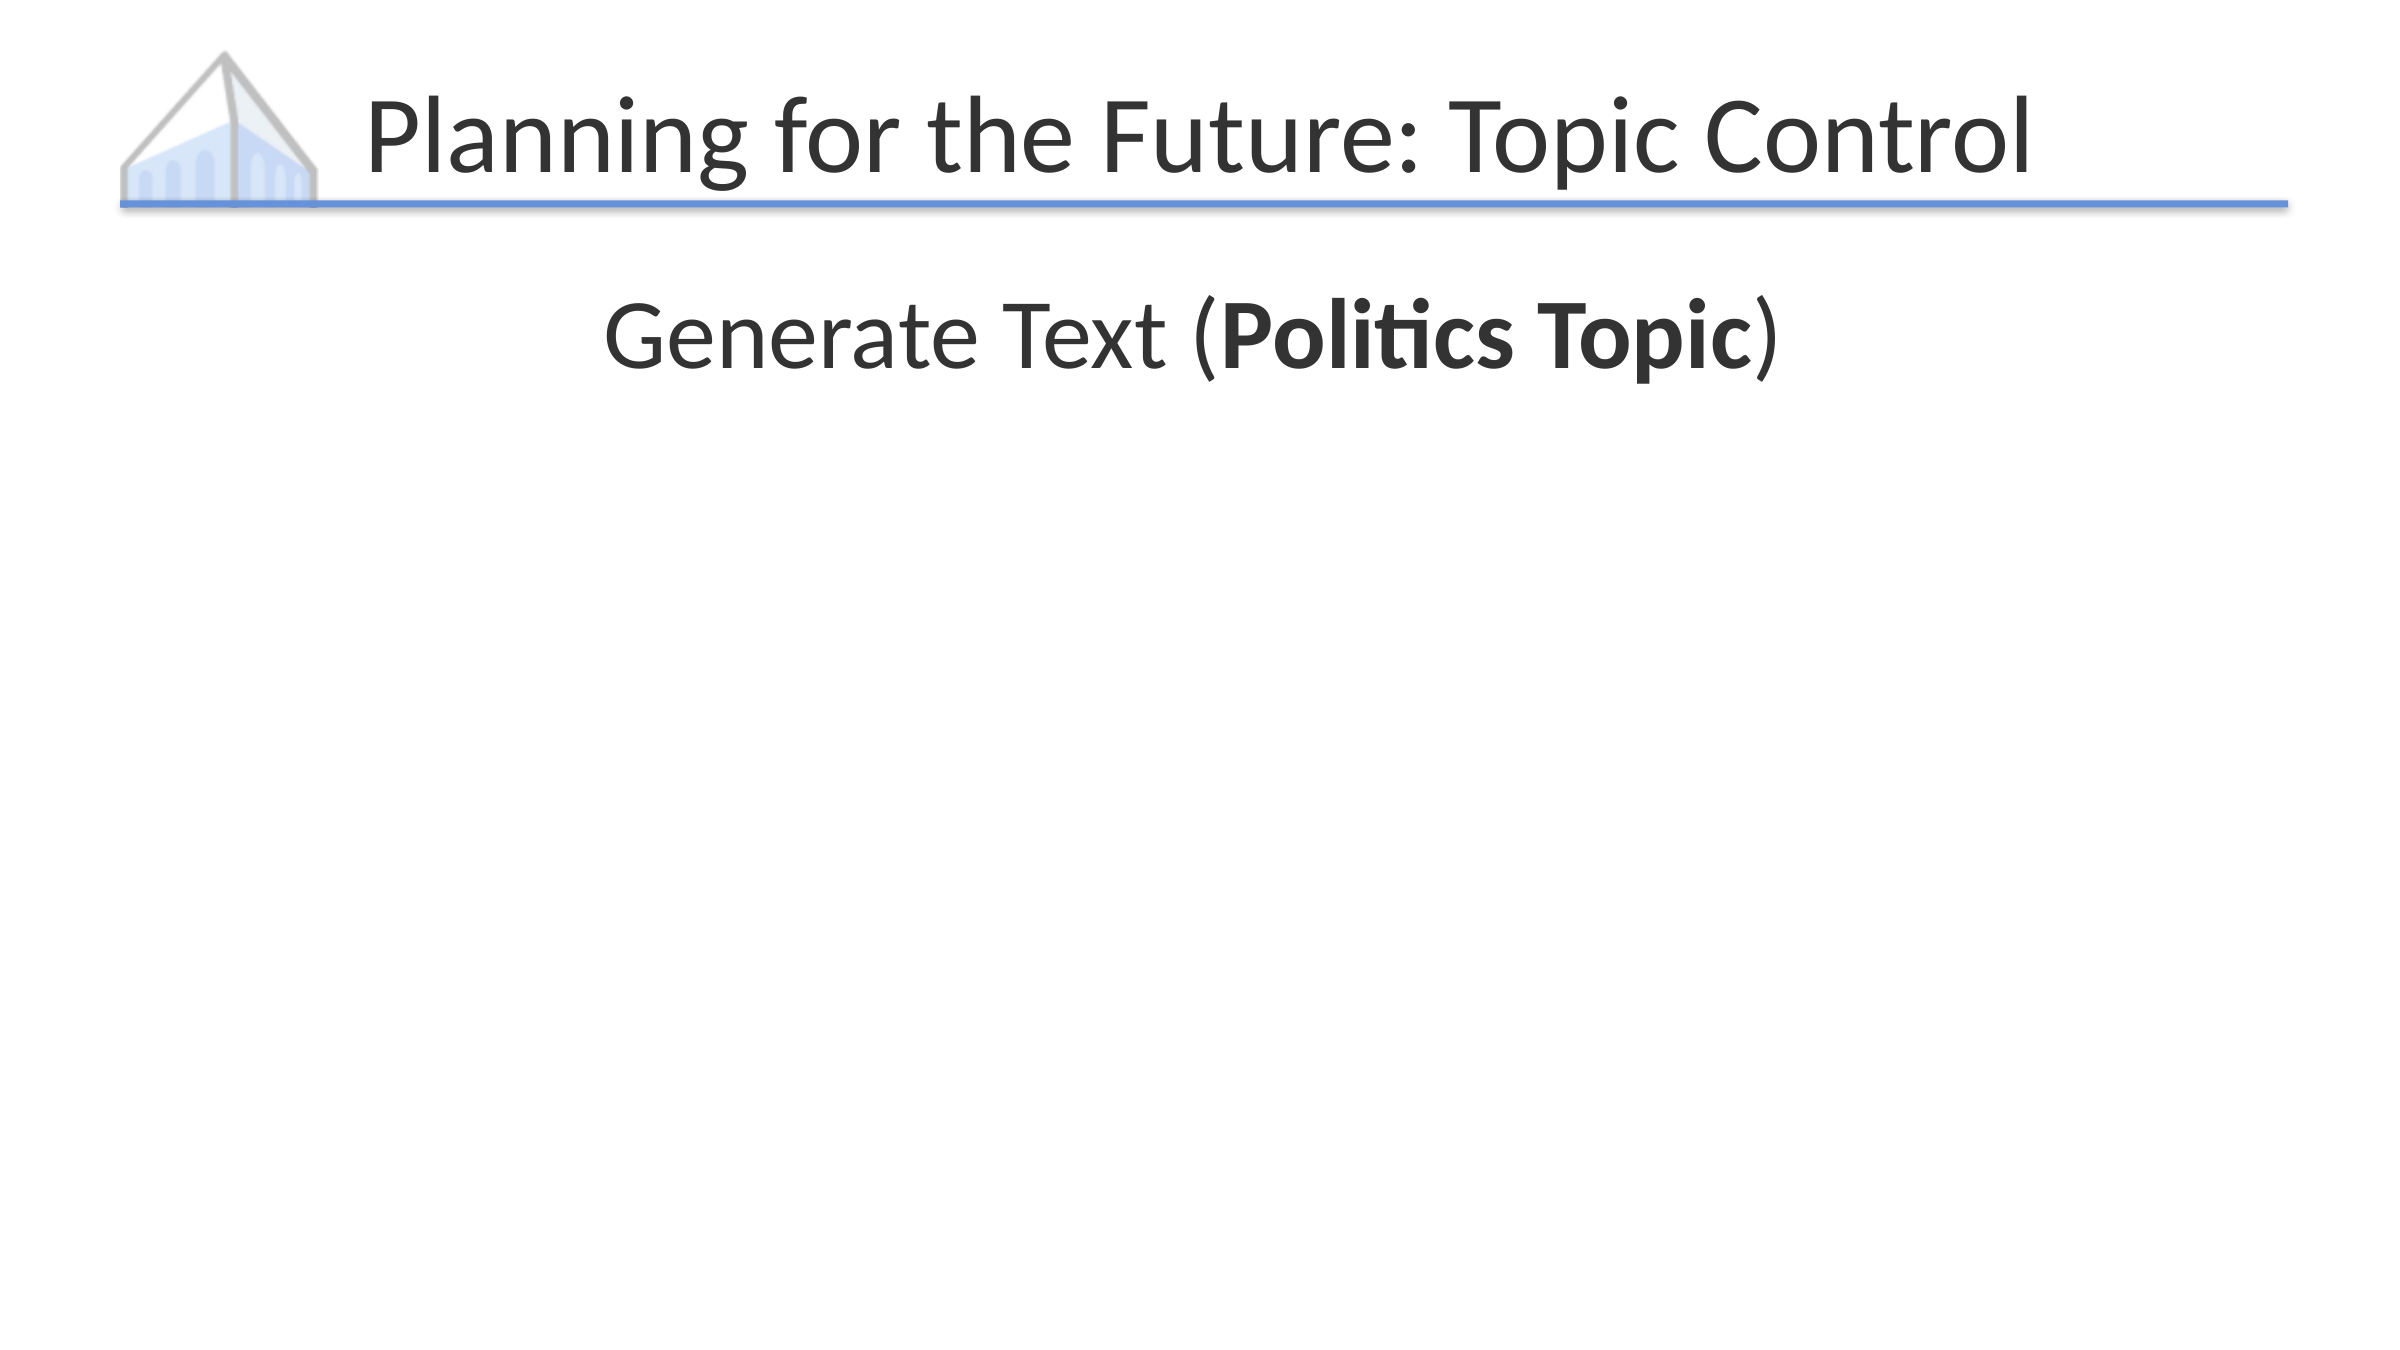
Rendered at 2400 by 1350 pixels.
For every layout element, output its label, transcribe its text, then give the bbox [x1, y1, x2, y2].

title Planning for the Future: Topic Control [0, 28, 2400, 228]
text_box Generate Text (Politics Topic) [453, 260, 1933, 456]
